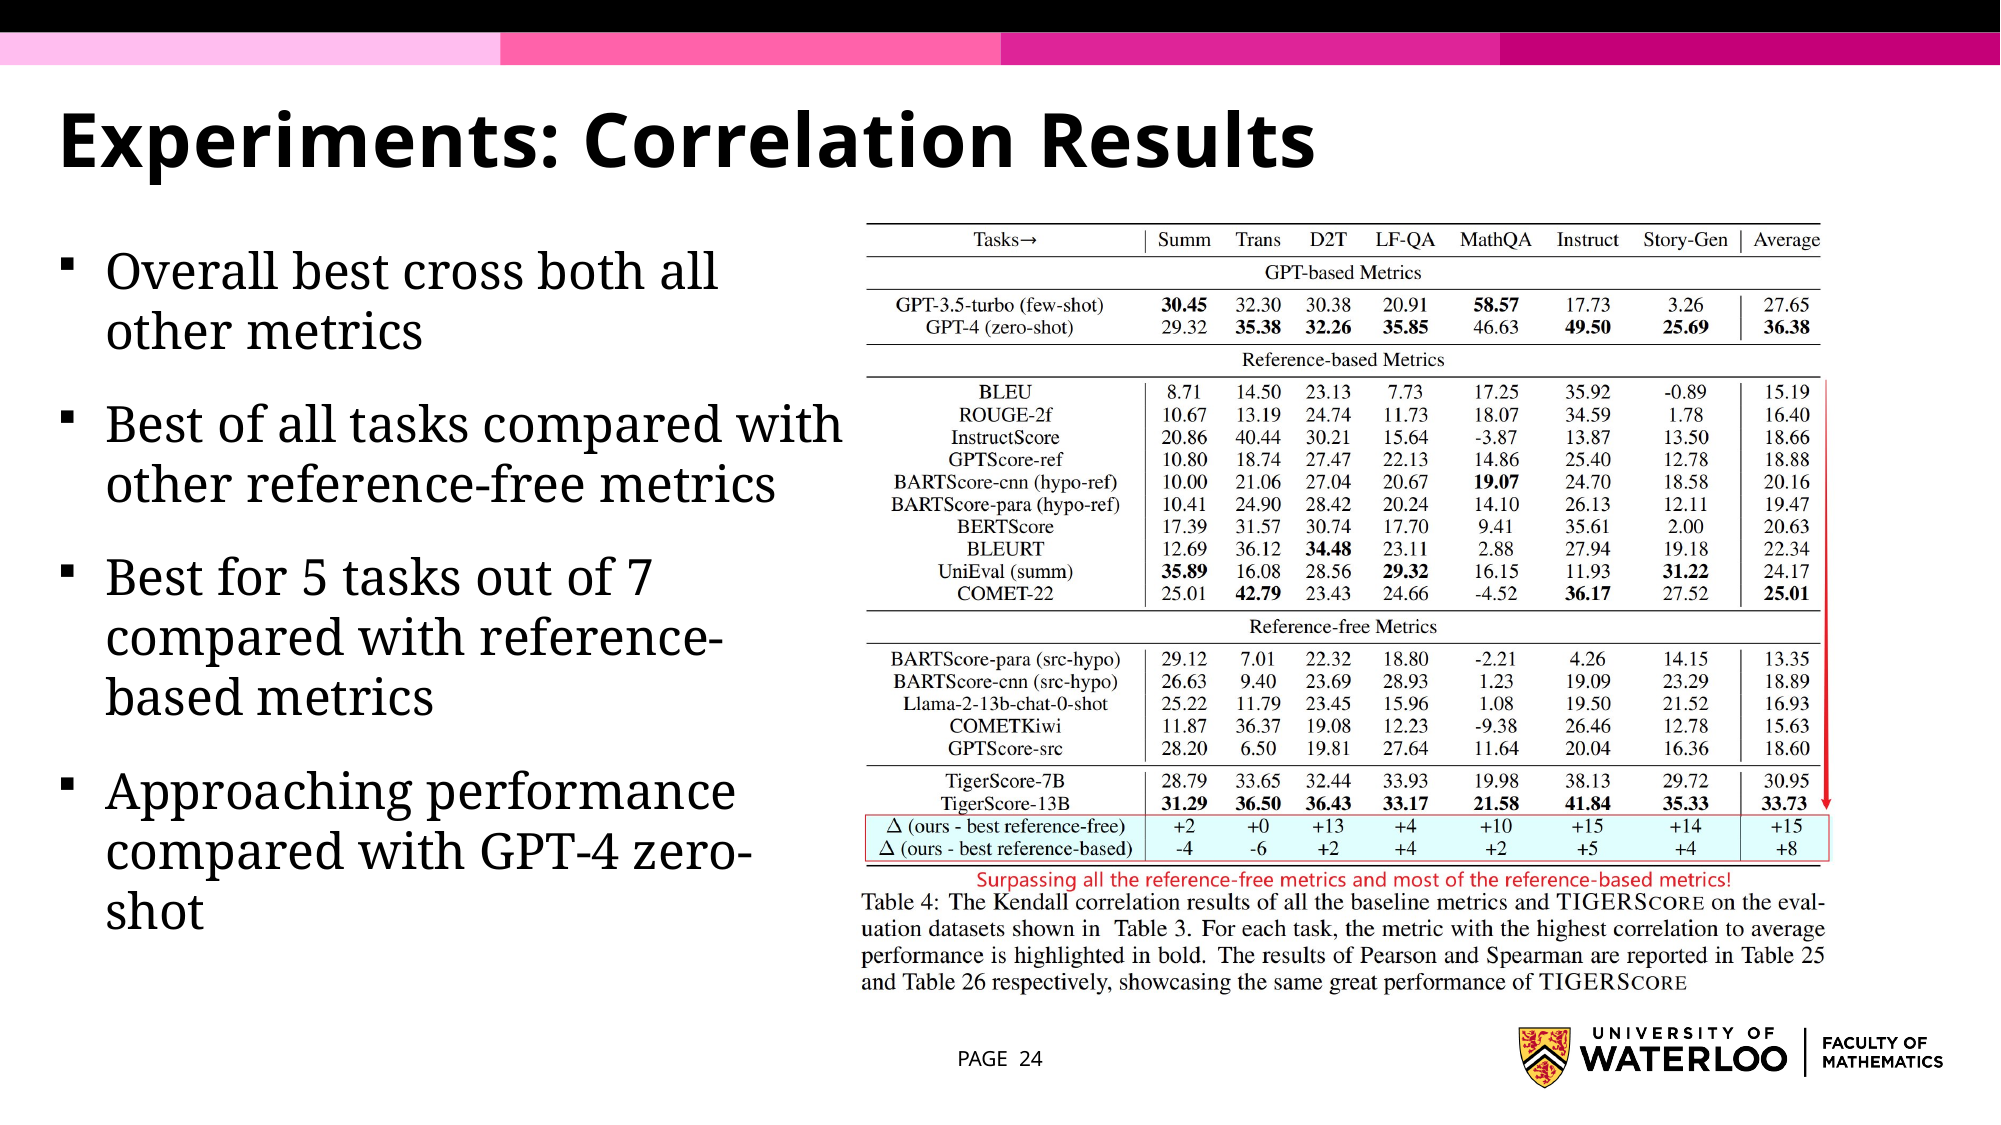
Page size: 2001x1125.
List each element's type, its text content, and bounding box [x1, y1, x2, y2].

picture [856, 218, 2000, 1125]
list Overall best cross both all other metrics Best of all tasks compared with other reference-free metrics Best for 5 tasks out of 7 compared with reference-based metrics Approaching performance compared with GPT-4 zero-shot [42, 231, 856, 986]
slide_number PAGE 24 [916, 1039, 1084, 1081]
title Experiments: Correlation Results [42, 71, 1941, 219]
